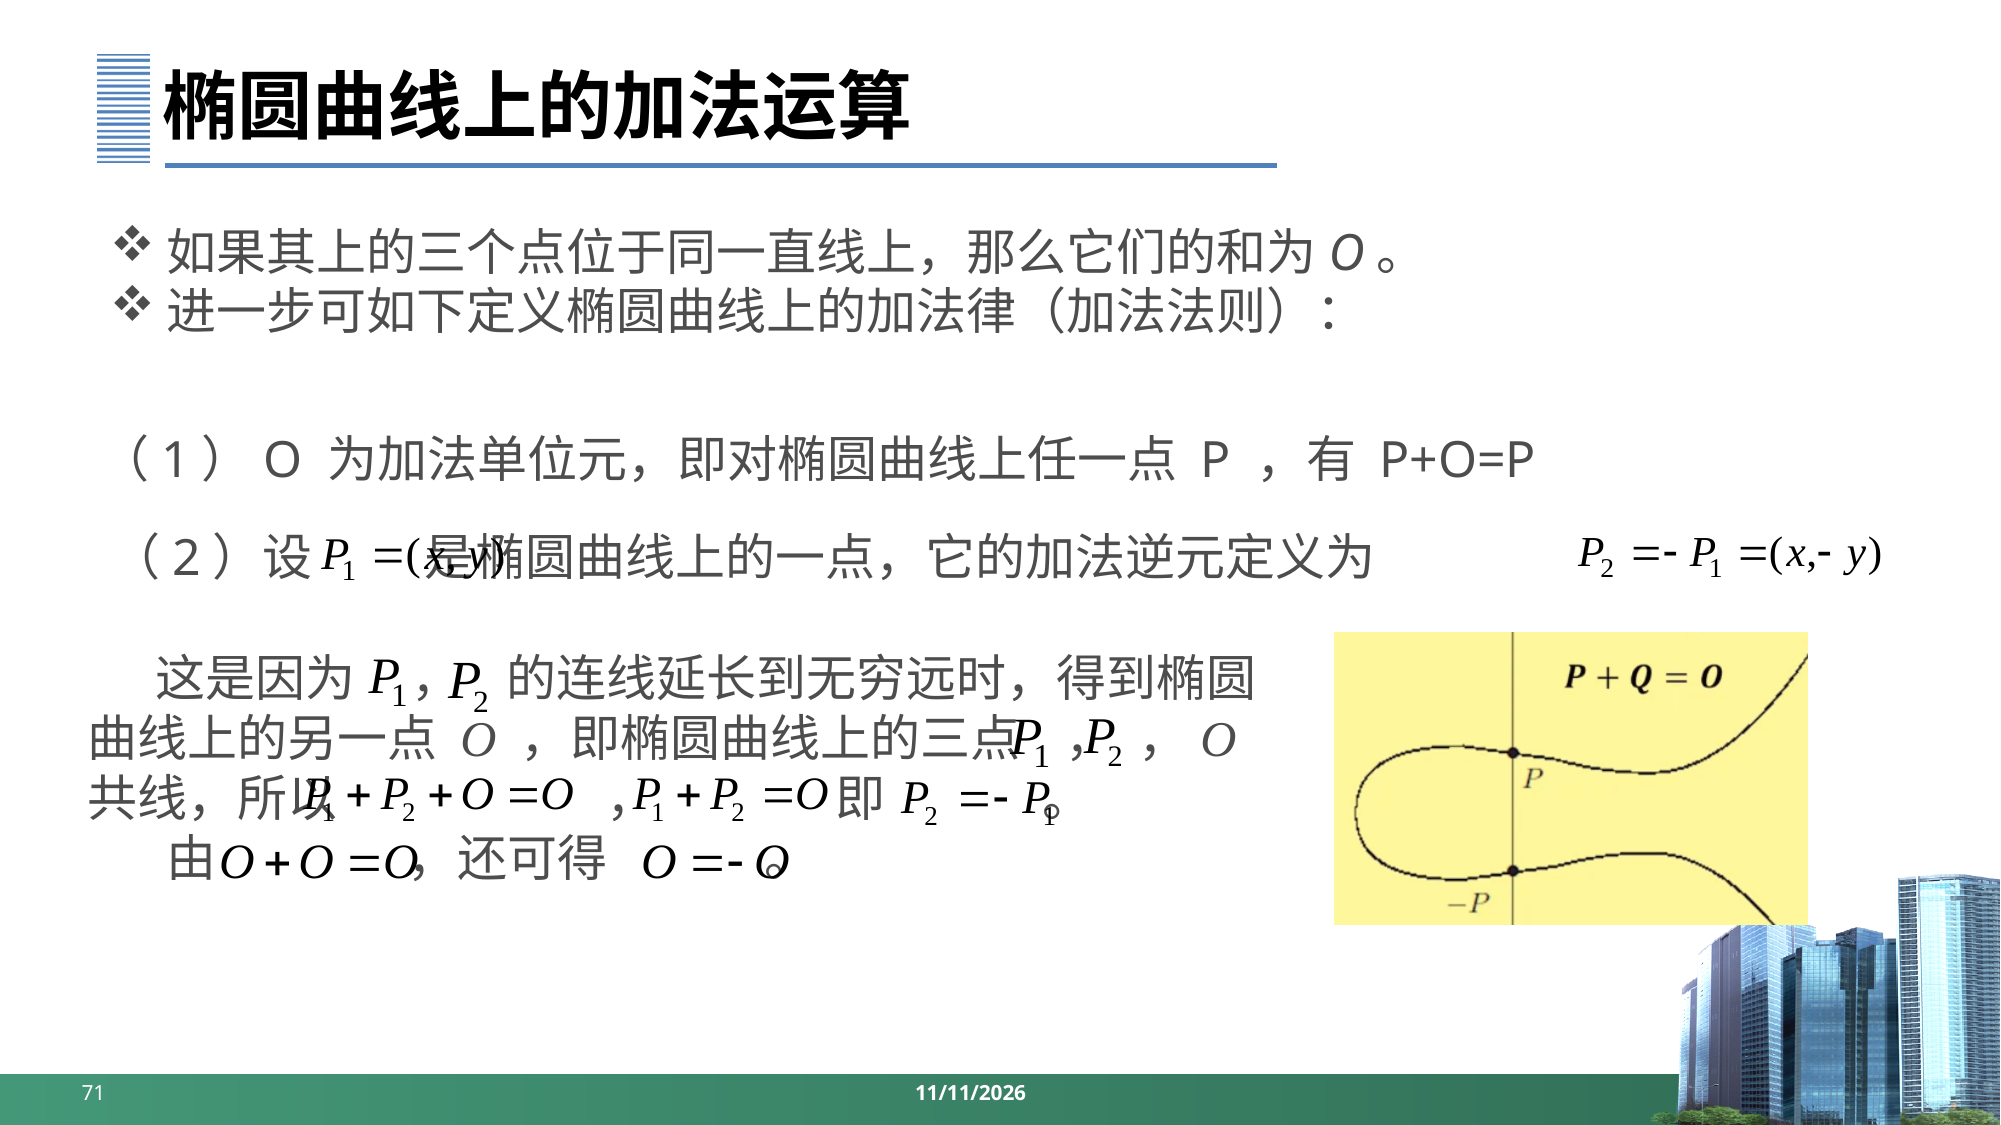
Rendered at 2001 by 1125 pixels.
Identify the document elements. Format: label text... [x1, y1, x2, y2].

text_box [892, 766, 1064, 834]
picture [97, 54, 150, 163]
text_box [634, 832, 800, 891]
text_box 这是因为 ， 的连线延长到无穷远时，得到椭圆曲线上的另一点 O ，即椭圆曲线上的三点 ， ，O 共线，所以 ， 即 。 由 ，还可得 。 [72, 639, 1313, 895]
text_box （1）O 为加法单位元，即对椭圆曲线上任一点 P ，有 P+O=P [84, 419, 1738, 519]
slide_number 71 [66, 1072, 184, 1113]
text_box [438, 644, 498, 726]
picture [1334, 631, 1809, 926]
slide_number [900, 1072, 1367, 1113]
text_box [312, 523, 514, 591]
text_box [294, 762, 582, 834]
list 如果其上的三个点位于同一直线上，那么它们的和为O。 进一步可如下定义椭圆曲线上的加法律（加法法则）： [95, 212, 1929, 349]
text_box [212, 832, 427, 891]
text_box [1073, 701, 1132, 780]
text_box （2）设 是椭圆曲线上的一点，它的加法逆元定义为 [95, 518, 1940, 607]
title 椭圆曲线上的加法运算 [153, 57, 1767, 150]
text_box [358, 642, 416, 718]
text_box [999, 702, 1058, 764]
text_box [624, 762, 838, 834]
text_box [1569, 523, 1889, 587]
